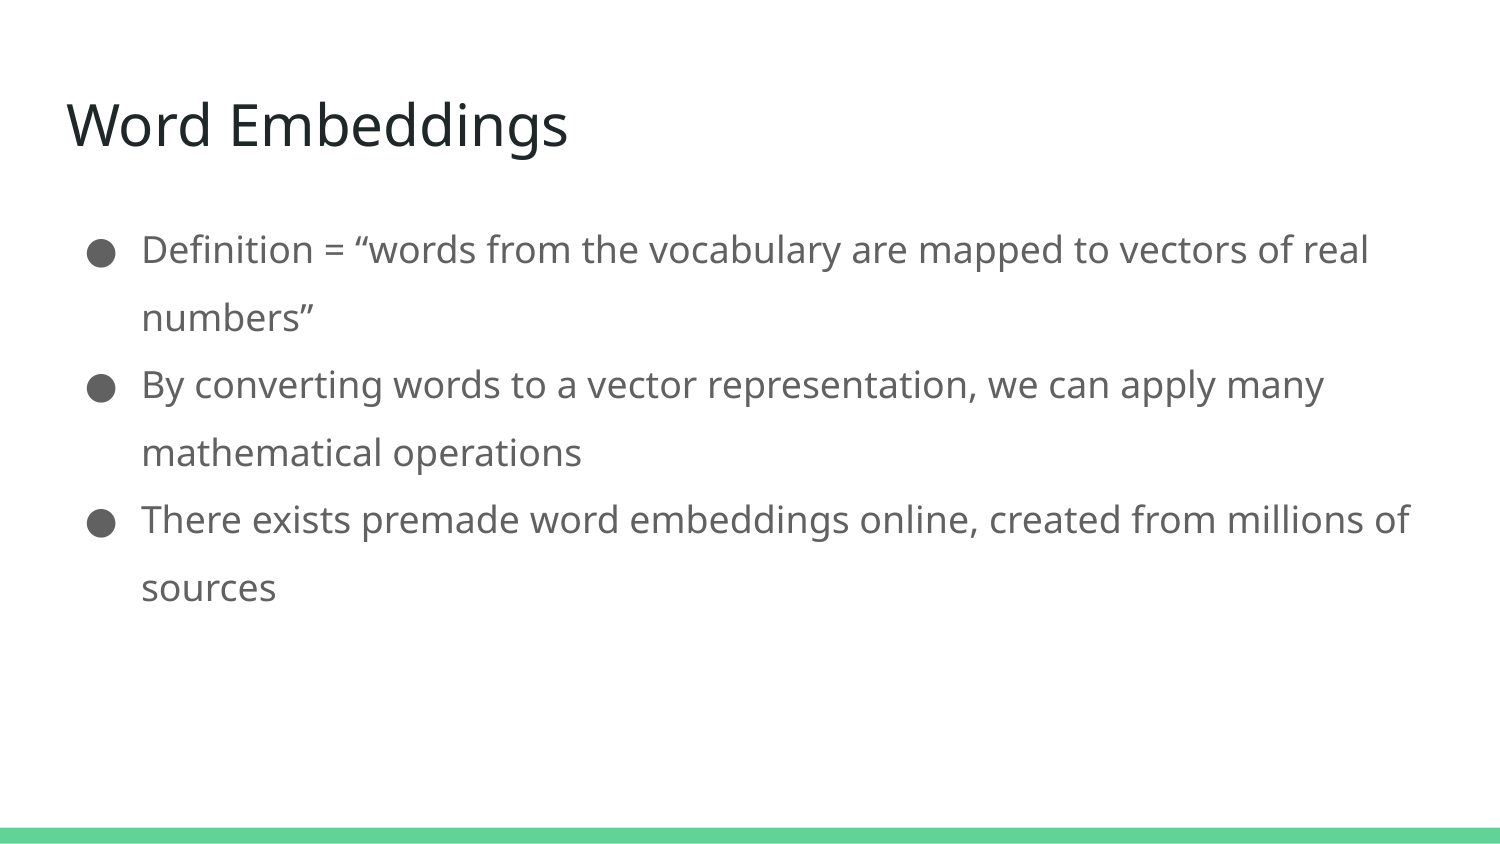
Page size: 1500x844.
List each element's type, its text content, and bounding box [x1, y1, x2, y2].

list Definition = “words from the vocabulary are mapped to vectors of real numbers” By converting words to a vector representation, we can apply many mathematical operations There exists premade word embeddings online, created from millions of sources [51, 189, 1449, 750]
title Word Embeddings [51, 72, 1449, 167]
